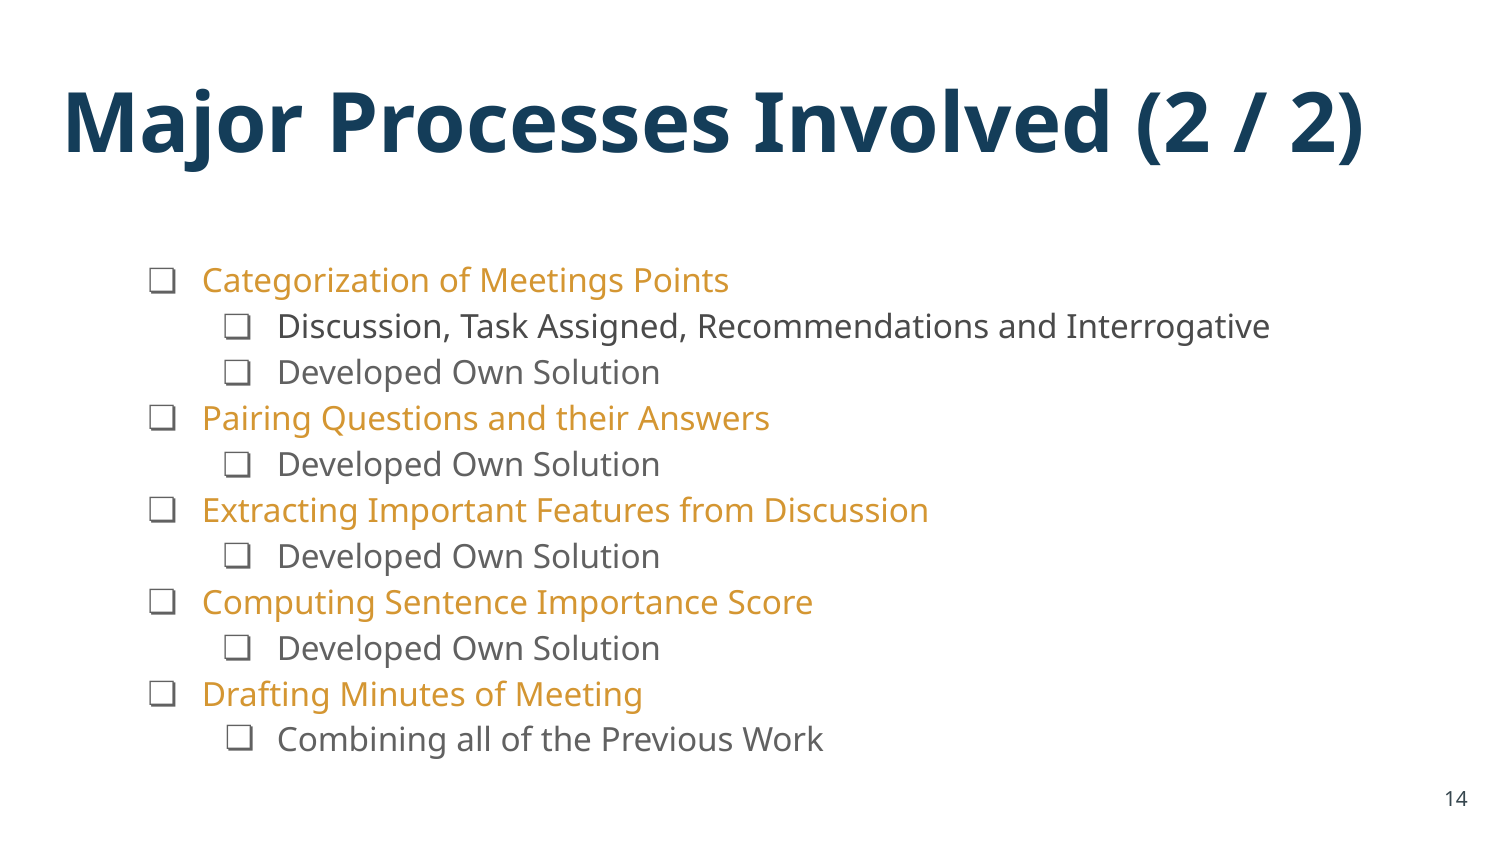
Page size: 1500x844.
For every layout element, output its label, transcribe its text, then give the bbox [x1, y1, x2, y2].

title Major Processes Involved (2 / 2) [46, 54, 1463, 205]
slide_number ‹#› [1392, 767, 1483, 833]
text_box Categorization of Meetings Points Discussion, Task Assigned, Recommendations and Interrogative Developed Own Solution Pairing Questions and their Answers Developed Own Solution Extracting Important Features from Discussion Developed Own Solution Computing Sentence Importance Score Developed Own Solution Drafting Minutes of Meeting Combining all of the Previous Work [111, 260, 1308, 753]
